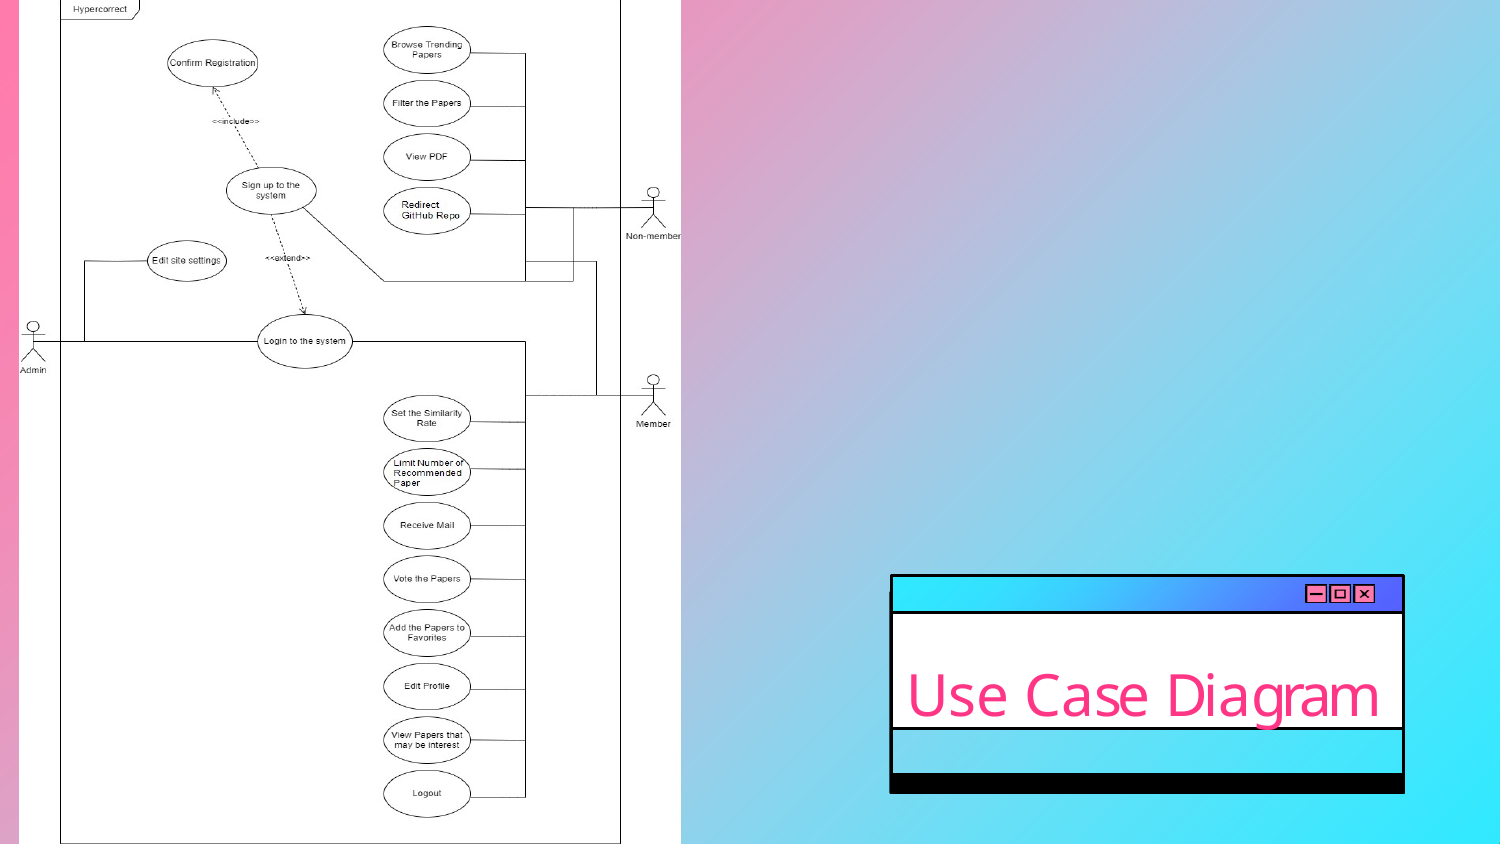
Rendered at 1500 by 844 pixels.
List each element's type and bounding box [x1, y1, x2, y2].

text_box [0, 0, 1500, 844]
